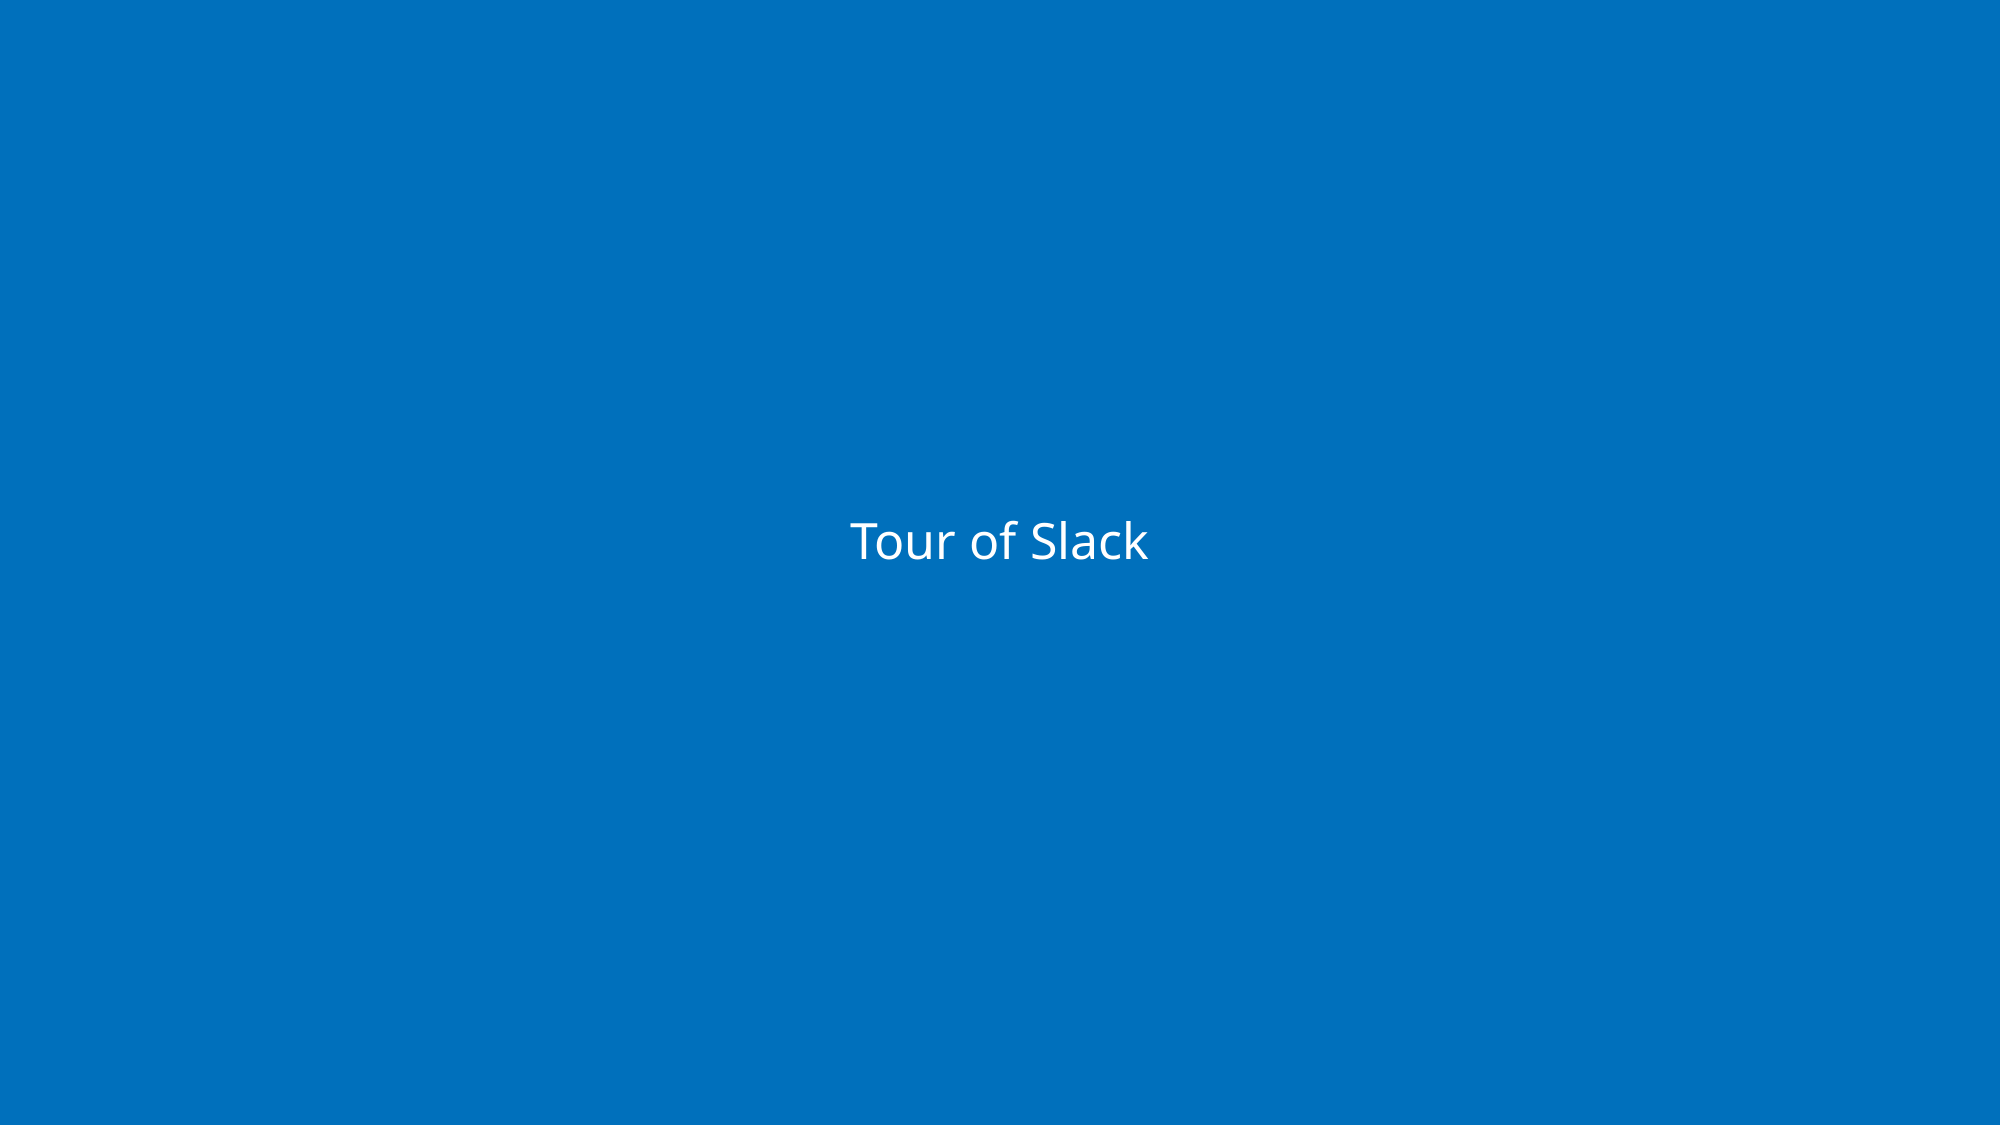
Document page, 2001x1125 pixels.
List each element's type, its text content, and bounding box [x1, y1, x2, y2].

list Tour of Slack [99, 54, 1900, 1013]
